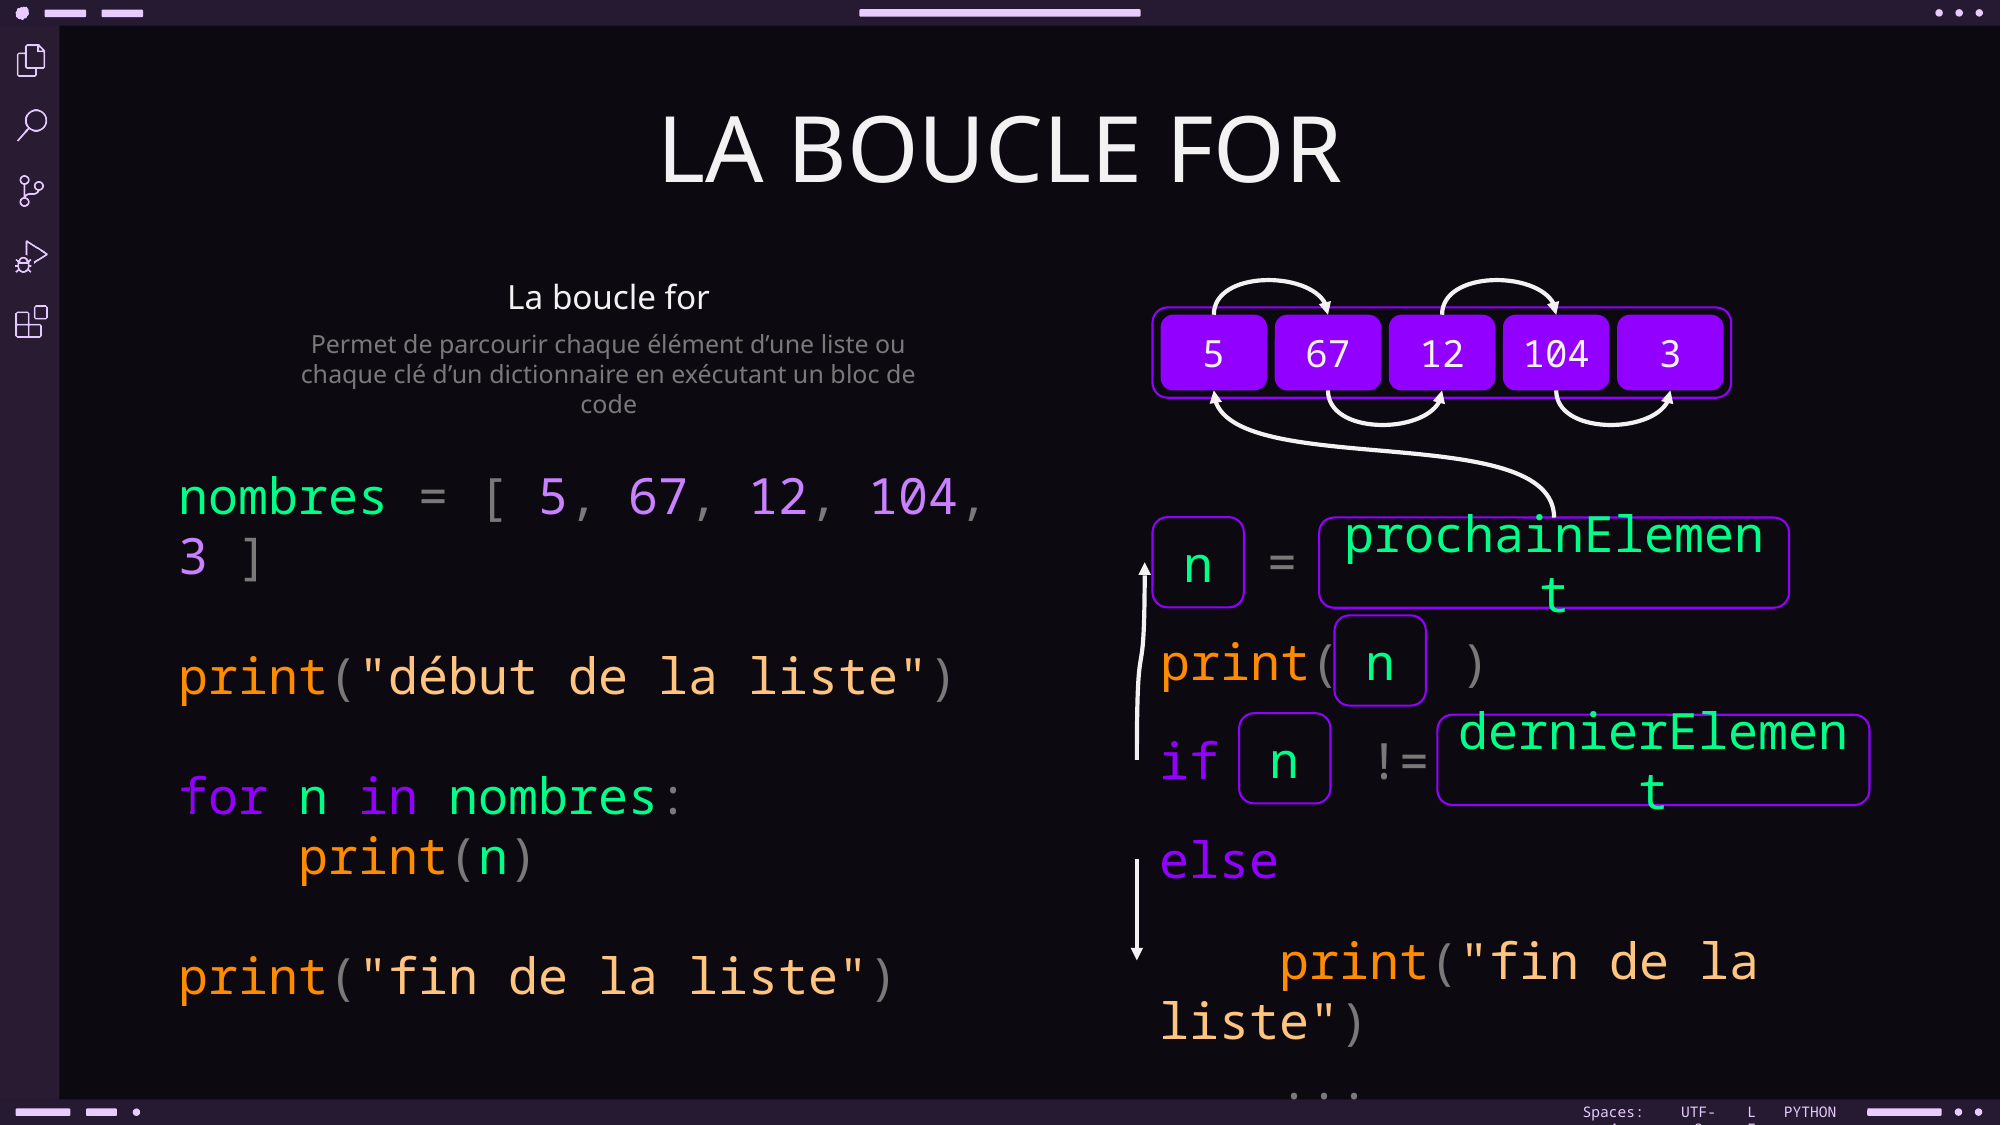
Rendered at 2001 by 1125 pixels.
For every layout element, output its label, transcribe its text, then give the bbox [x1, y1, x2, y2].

text_box else [1144, 821, 1940, 897]
picture [15, 175, 48, 207]
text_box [1144, 713, 1870, 805]
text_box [1448, 517, 1789, 608]
text_box print("fin de la liste") ... [1144, 922, 1958, 1118]
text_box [1448, 307, 1732, 398]
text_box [1320, 283, 1448, 625]
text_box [1152, 517, 1320, 608]
picture [15, 109, 48, 142]
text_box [1152, 307, 1320, 398]
picture [15, 305, 48, 338]
text_box La boucle for Permet de parcourir chaque élément d’une liste ou chaque clé d’un dictionnaire en exécutant un bloc de code [276, 268, 942, 426]
picture [15, 44, 48, 77]
text_box LA BOUCLE FOR [142, 95, 1858, 210]
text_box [1145, 615, 1513, 706]
picture [15, 240, 48, 273]
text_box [1136, 562, 1145, 760]
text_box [163, 456, 1054, 957]
